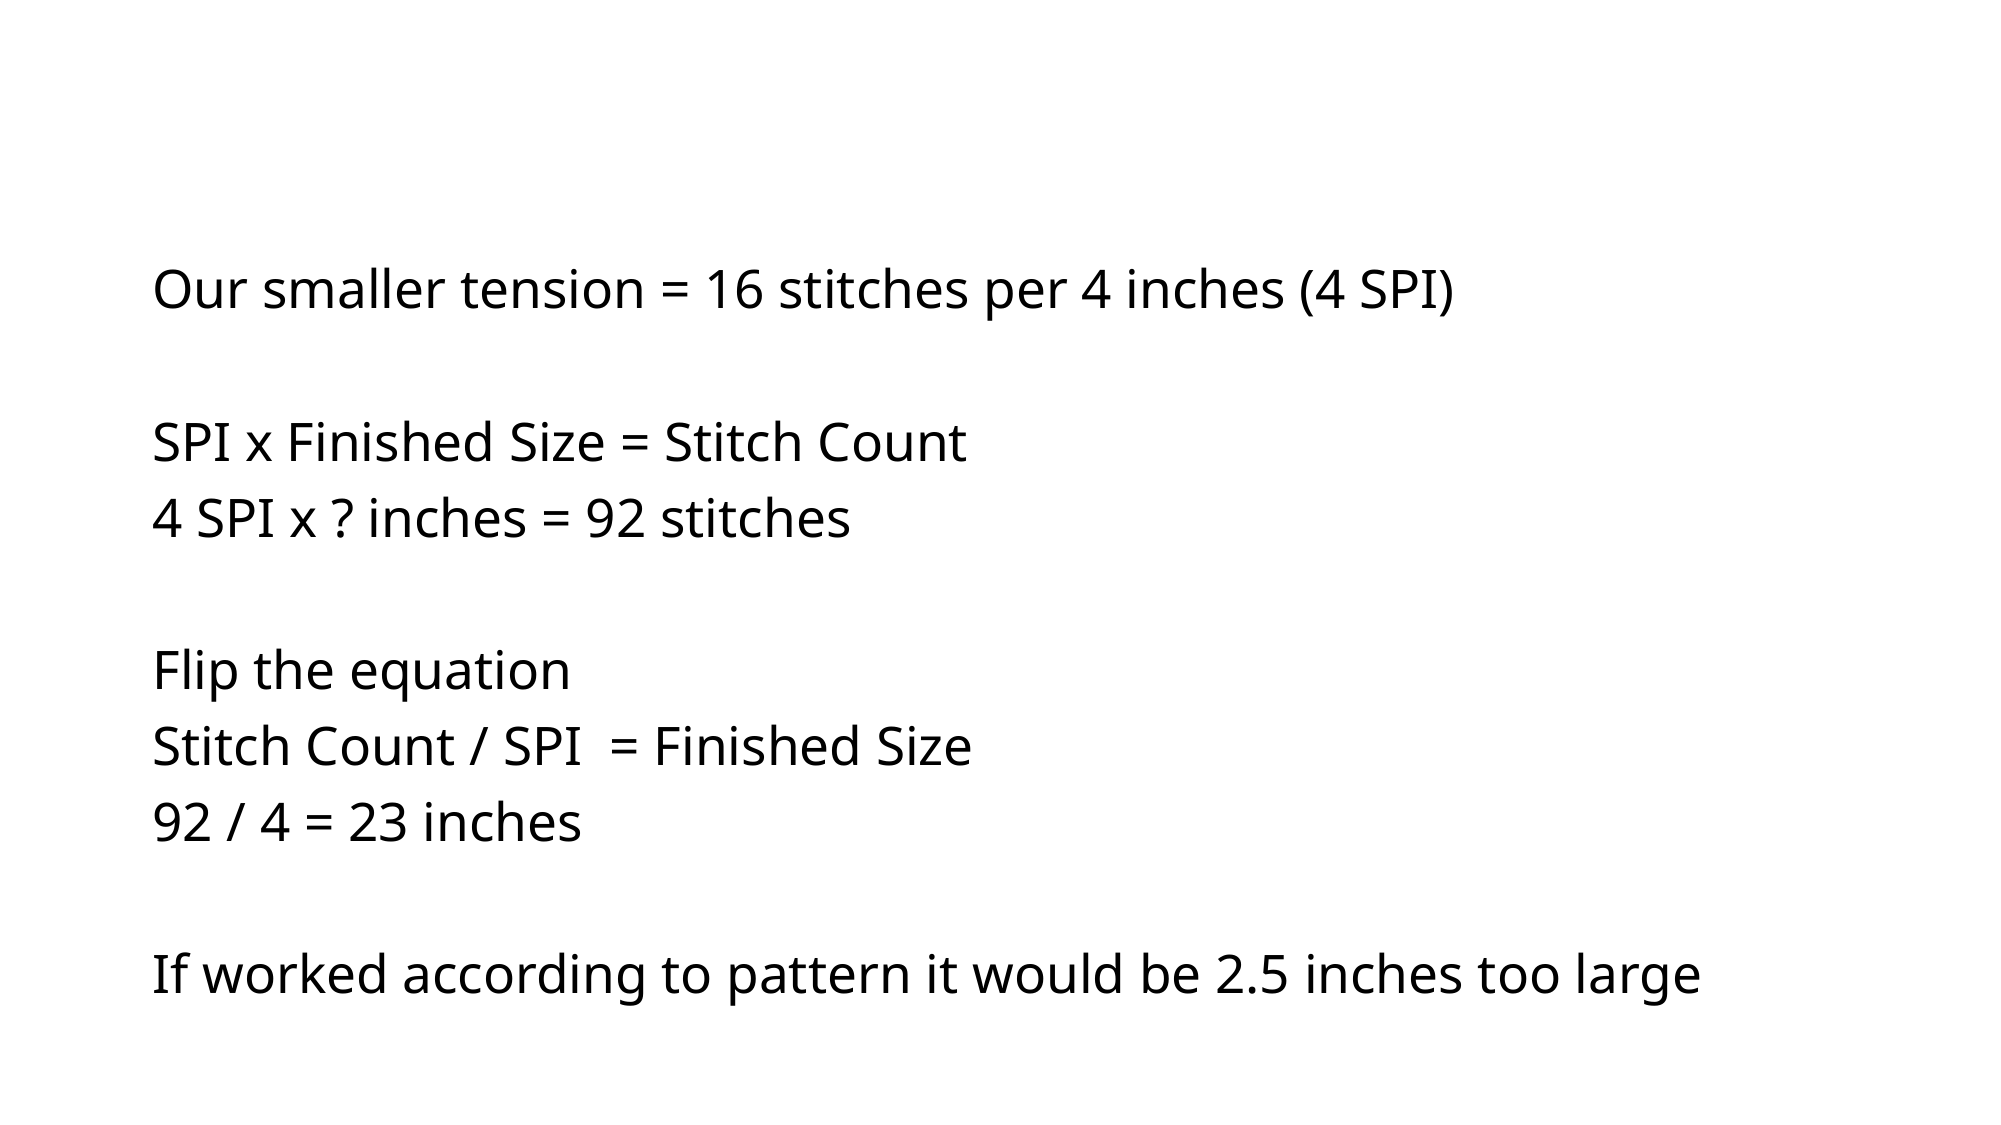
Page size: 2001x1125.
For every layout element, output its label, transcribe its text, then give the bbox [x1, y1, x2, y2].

list Our smaller tension = 16 stitches per 4 inches (4 SPI) SPI x Finished Size = Stitch Count 4 SPI x ? inches = 92 stitches Flip the equation Stitch Count / SPI = Finished Size 92 / 4 = 23 inches If worked according to pattern it would be 2.5 inches too large [137, 255, 1863, 1014]
